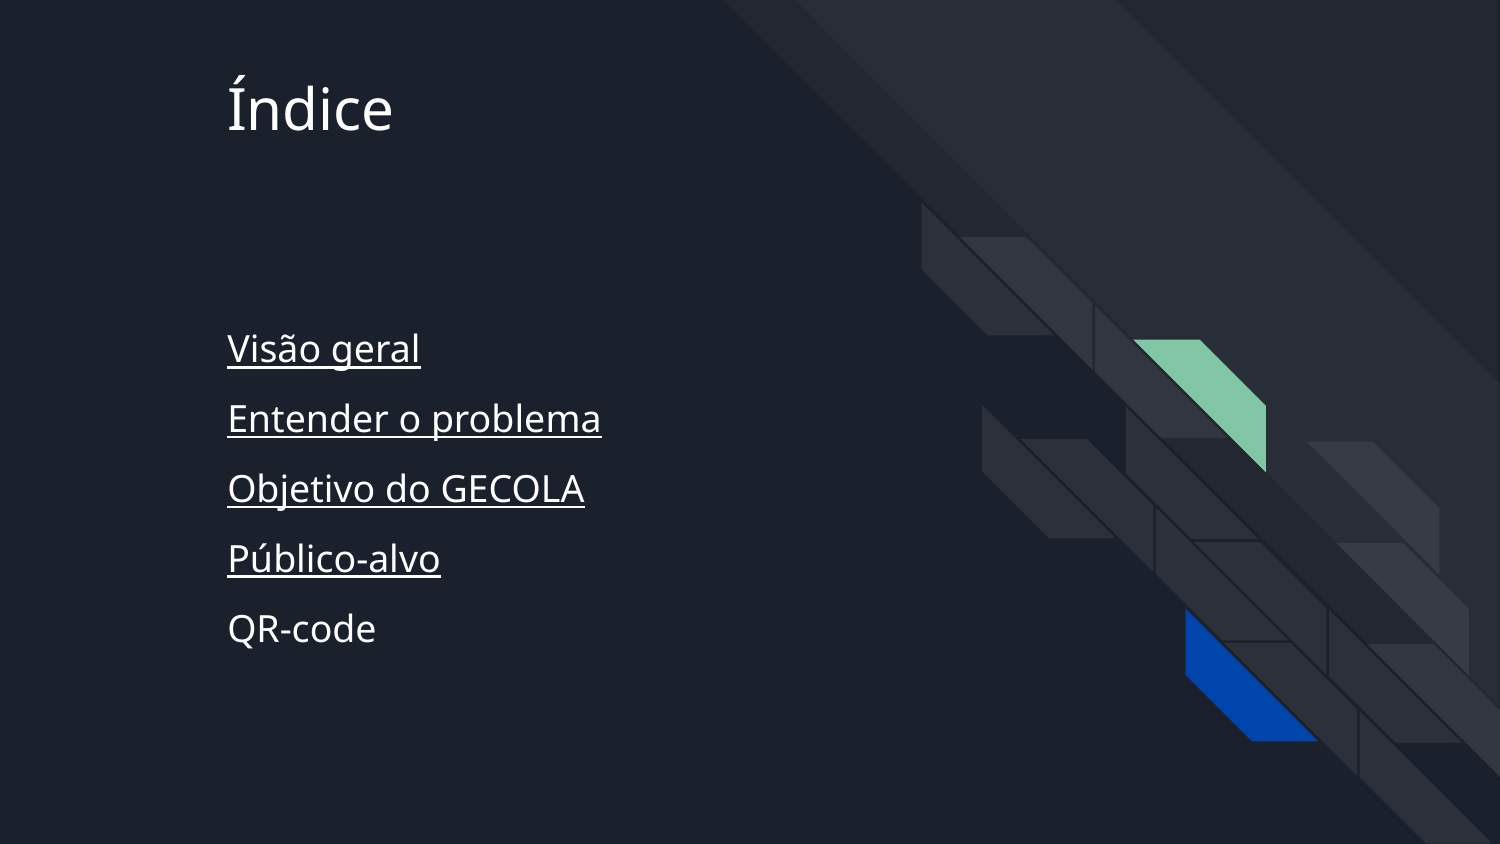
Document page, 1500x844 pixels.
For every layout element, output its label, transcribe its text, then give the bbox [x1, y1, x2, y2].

text_box Visão geral Entender o problema Objetivo do GECOLA Público-alvo QR-code [212, 310, 808, 671]
text_box [808, 338, 1267, 671]
text_box Índice [212, 57, 1367, 138]
